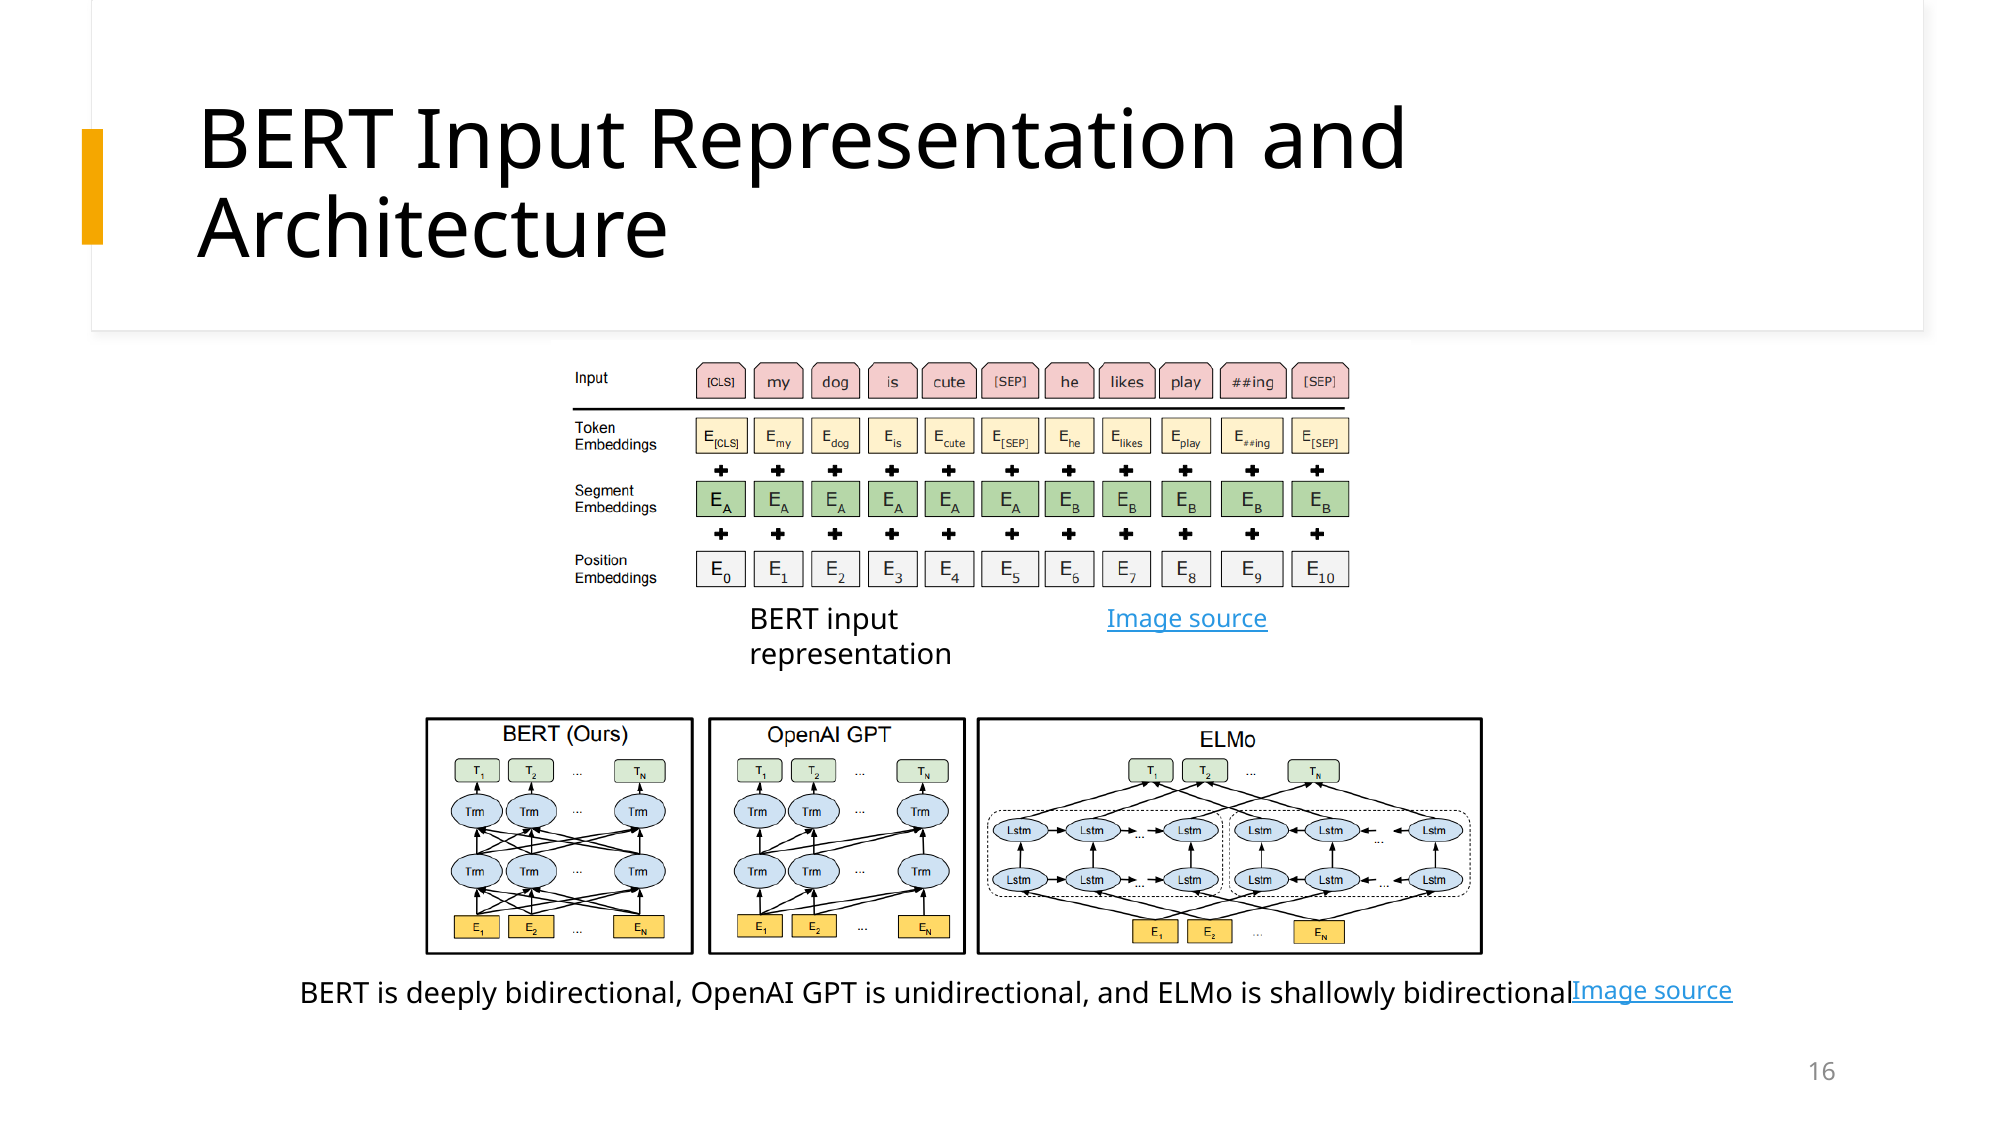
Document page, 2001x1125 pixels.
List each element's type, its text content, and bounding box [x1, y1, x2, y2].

title BERT Input Representation and Architecture [183, 90, 1851, 284]
text_box Image source [1557, 967, 1752, 1016]
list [393, 689, 1516, 986]
text_box BERT is deeply bidirectional, OpenAI GPT is unidirectional, and ELMo is shallowly bidirectional [284, 967, 1605, 1017]
picture [551, 340, 1411, 605]
text_box BERT input representation [734, 605, 1119, 678]
text_box Image source [1092, 605, 1287, 645]
slide_number 16 [1401, 1042, 1851, 1103]
